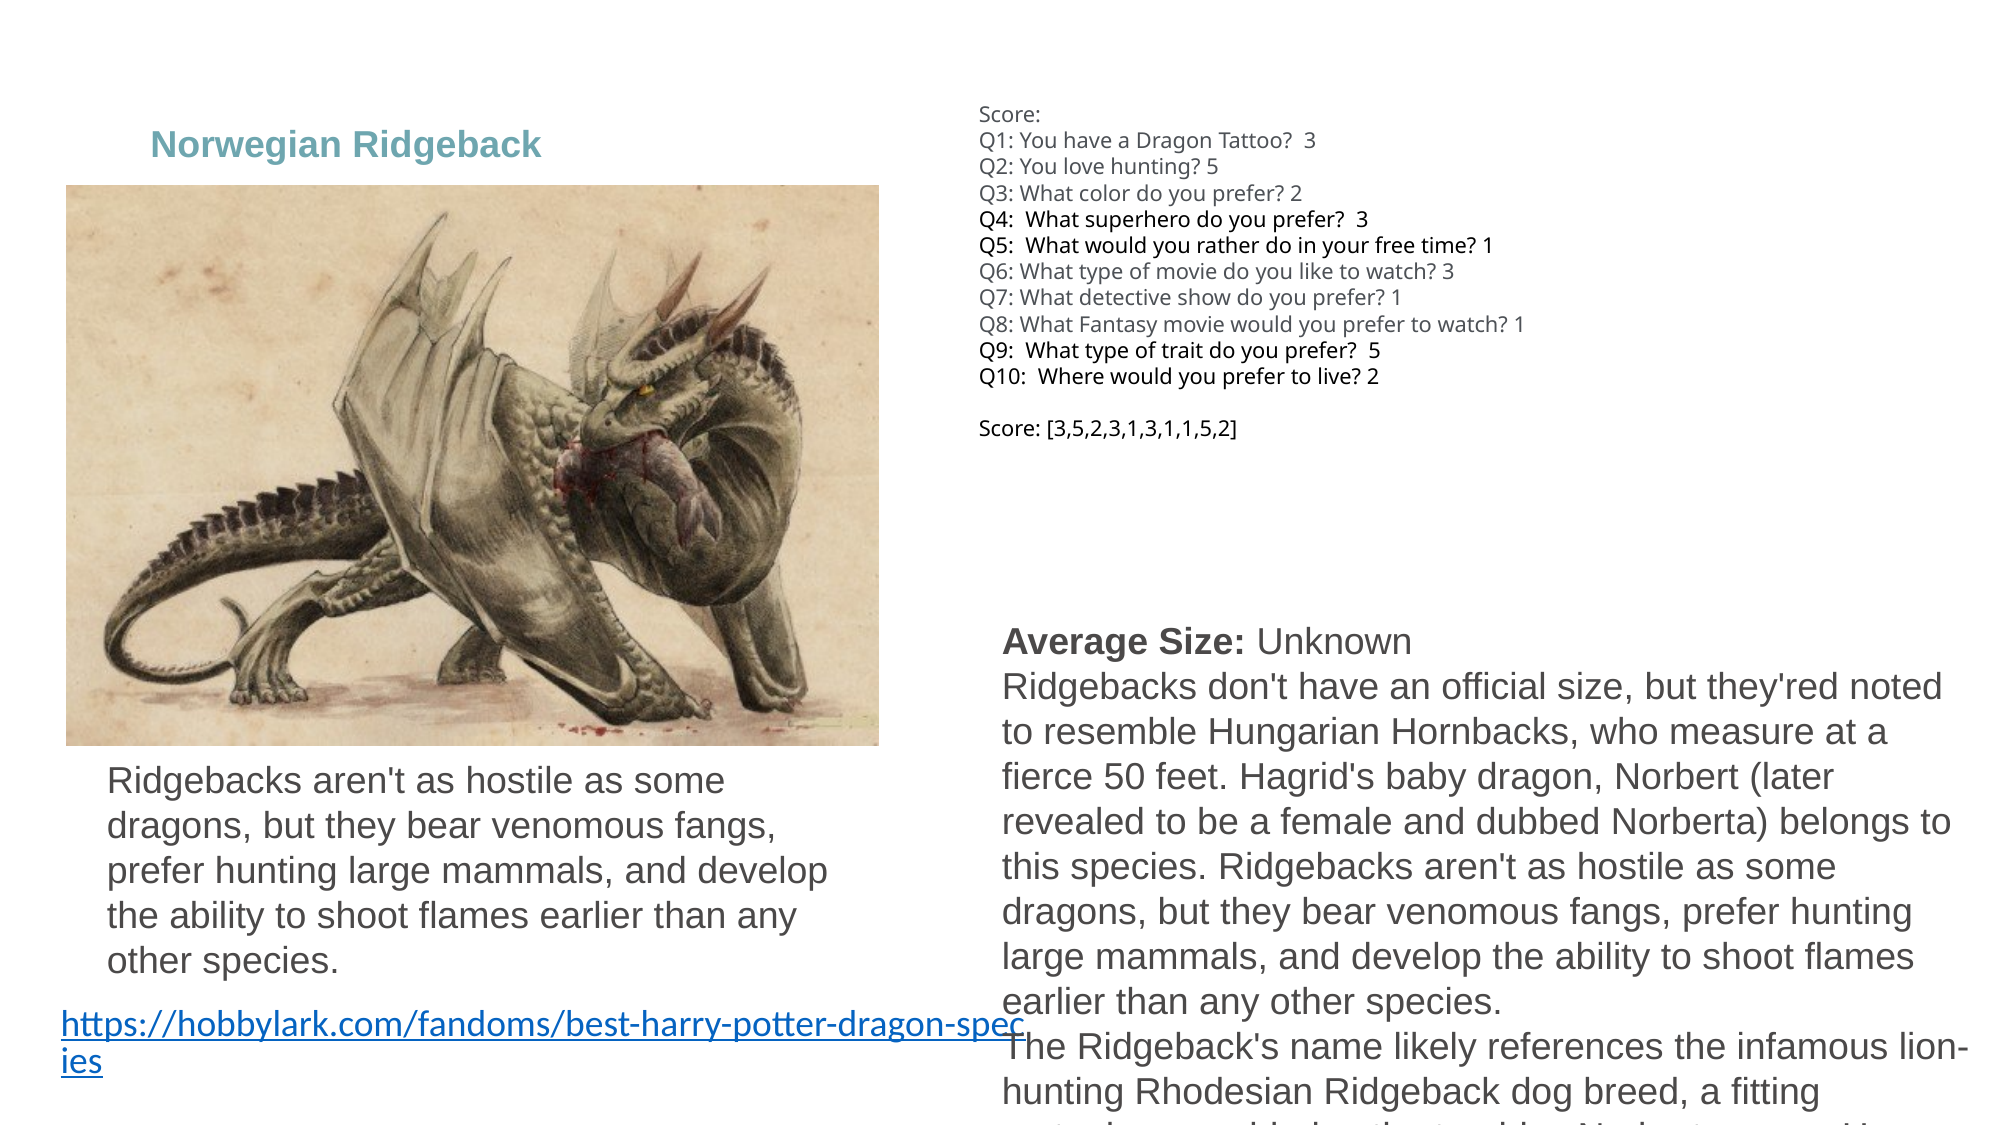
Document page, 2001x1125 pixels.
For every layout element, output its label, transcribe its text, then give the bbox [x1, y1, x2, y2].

picture [66, 185, 879, 746]
text_box Ridgebacks aren't as hostile as some dragons, but they bear venomous fangs, prefer hunting large mammals, and develop the ability to shoot flames earlier than any other species. [92, 748, 853, 989]
text_box https://hobbylark.com/fandoms/best-harry-potter-dragon-species [45, 991, 987, 1051]
text_box Score: Q1: You have a Dragon Tattoo? 3 Q2: You love hunting? 5 Q3: What color do you prefer? 2 Q4: What superhero do you prefer? 3 Q5: What would you rather do in your free time? 1 Q6: What type of movie do you like to watch? 3 Q7: What detective show do you prefer? 1 Q8: What Fantasy movie would you prefer to watch? 1 Q9: What type of trait do you prefer? 5 Q10: Where would you prefer to live? 2 Score: [3,5,2,3,1,3,1,1,5,2] [964, 93, 1574, 449]
text_box Norwegian Ridgeback [135, 112, 558, 173]
text_box Average Size: Unknown Ridgebacks don't have an official size, but they'red noted to resemble Hungarian Hornbacks, who measure at a fierce 50 feet. Hagrid's baby dragon, Norbert (later revealed to be a female and dubbed Norberta) belongs to this species. Ridgebacks aren't as hostile as some dragons, but they bear venomous fangs, prefer hunting large mammals, and develop the ability to shoot flames earlier than any other species. The Ridgeback's name likely references the infamous lion-hunting Rhodesian Ridgeback dog breed, a fitting metaphor considering the troubles Norbert causes Harry and friends (who belong to lion-themed Gryffindor). [987, 609, 1988, 1125]
